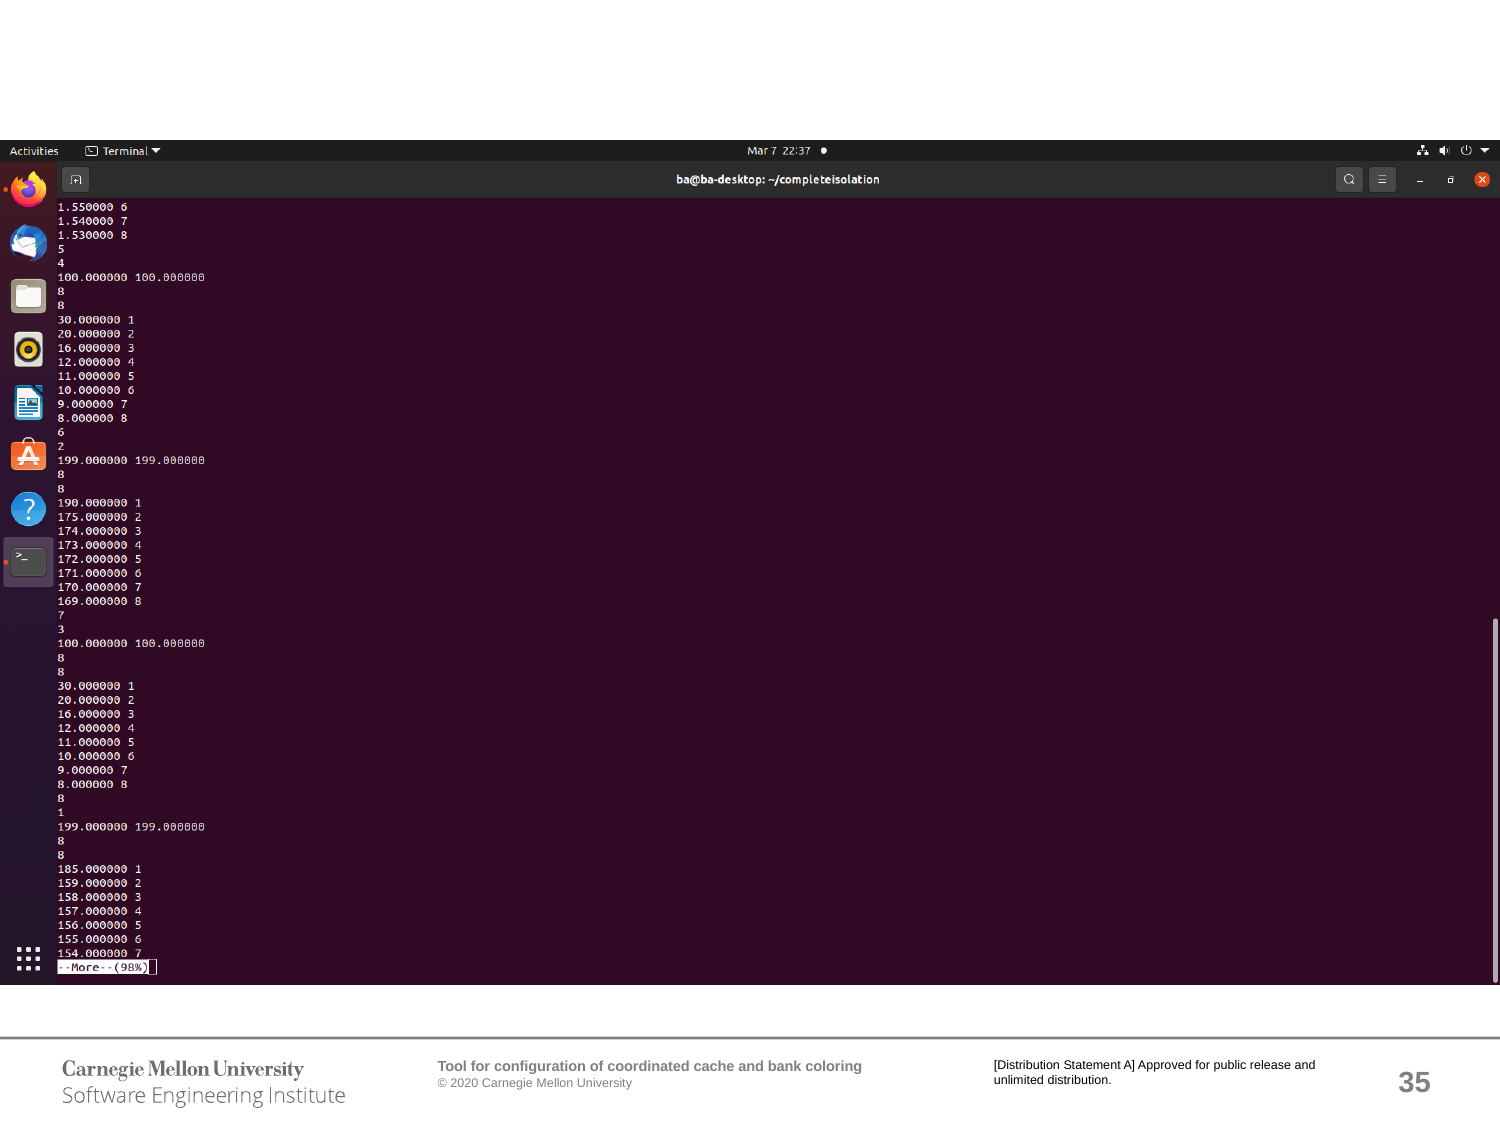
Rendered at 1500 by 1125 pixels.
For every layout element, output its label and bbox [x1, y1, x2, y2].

picture [0, 140, 1500, 985]
